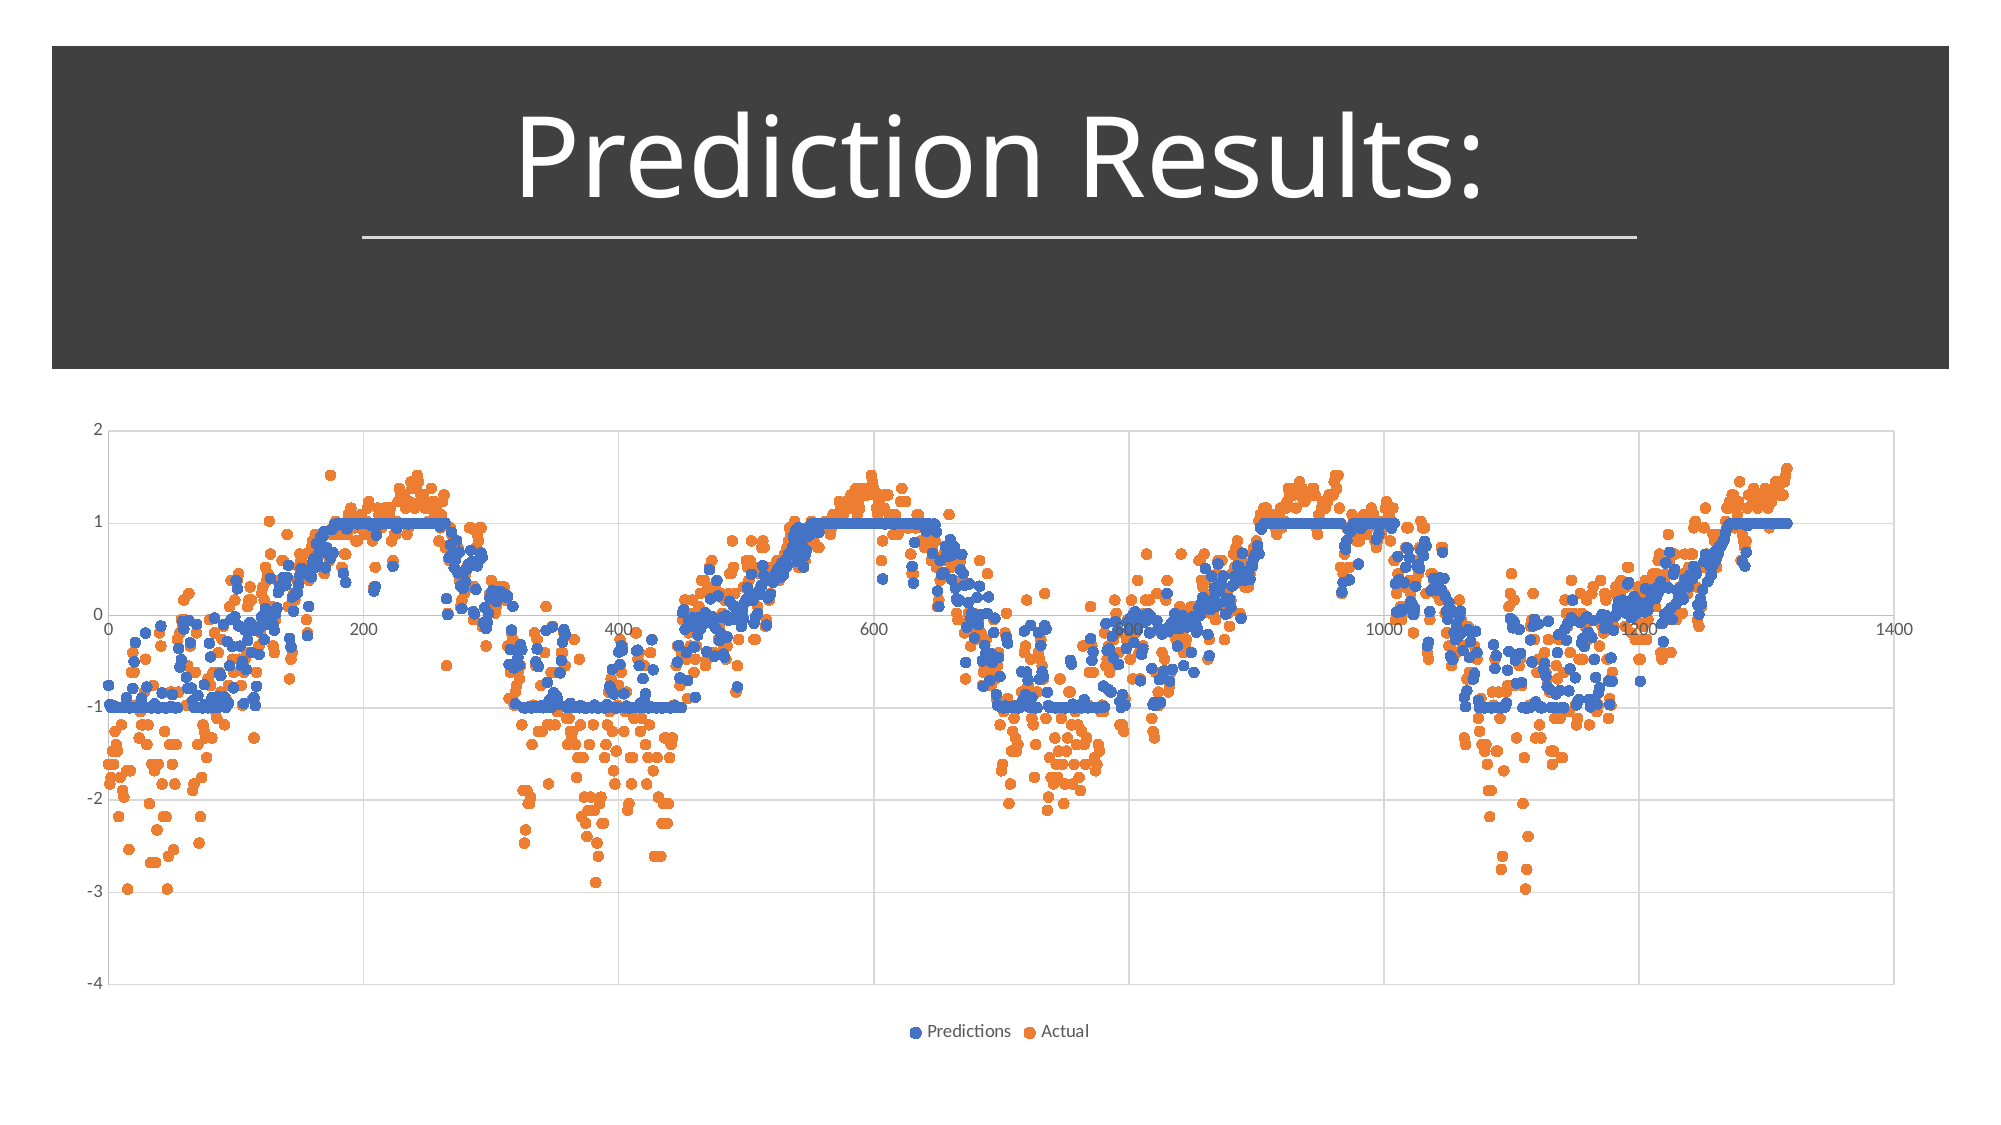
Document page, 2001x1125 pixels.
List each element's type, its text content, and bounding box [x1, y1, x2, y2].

title Prediction Results: [86, 76, 1914, 230]
chart [48, 408, 1952, 1049]
text_box [61, 55, 1939, 360]
